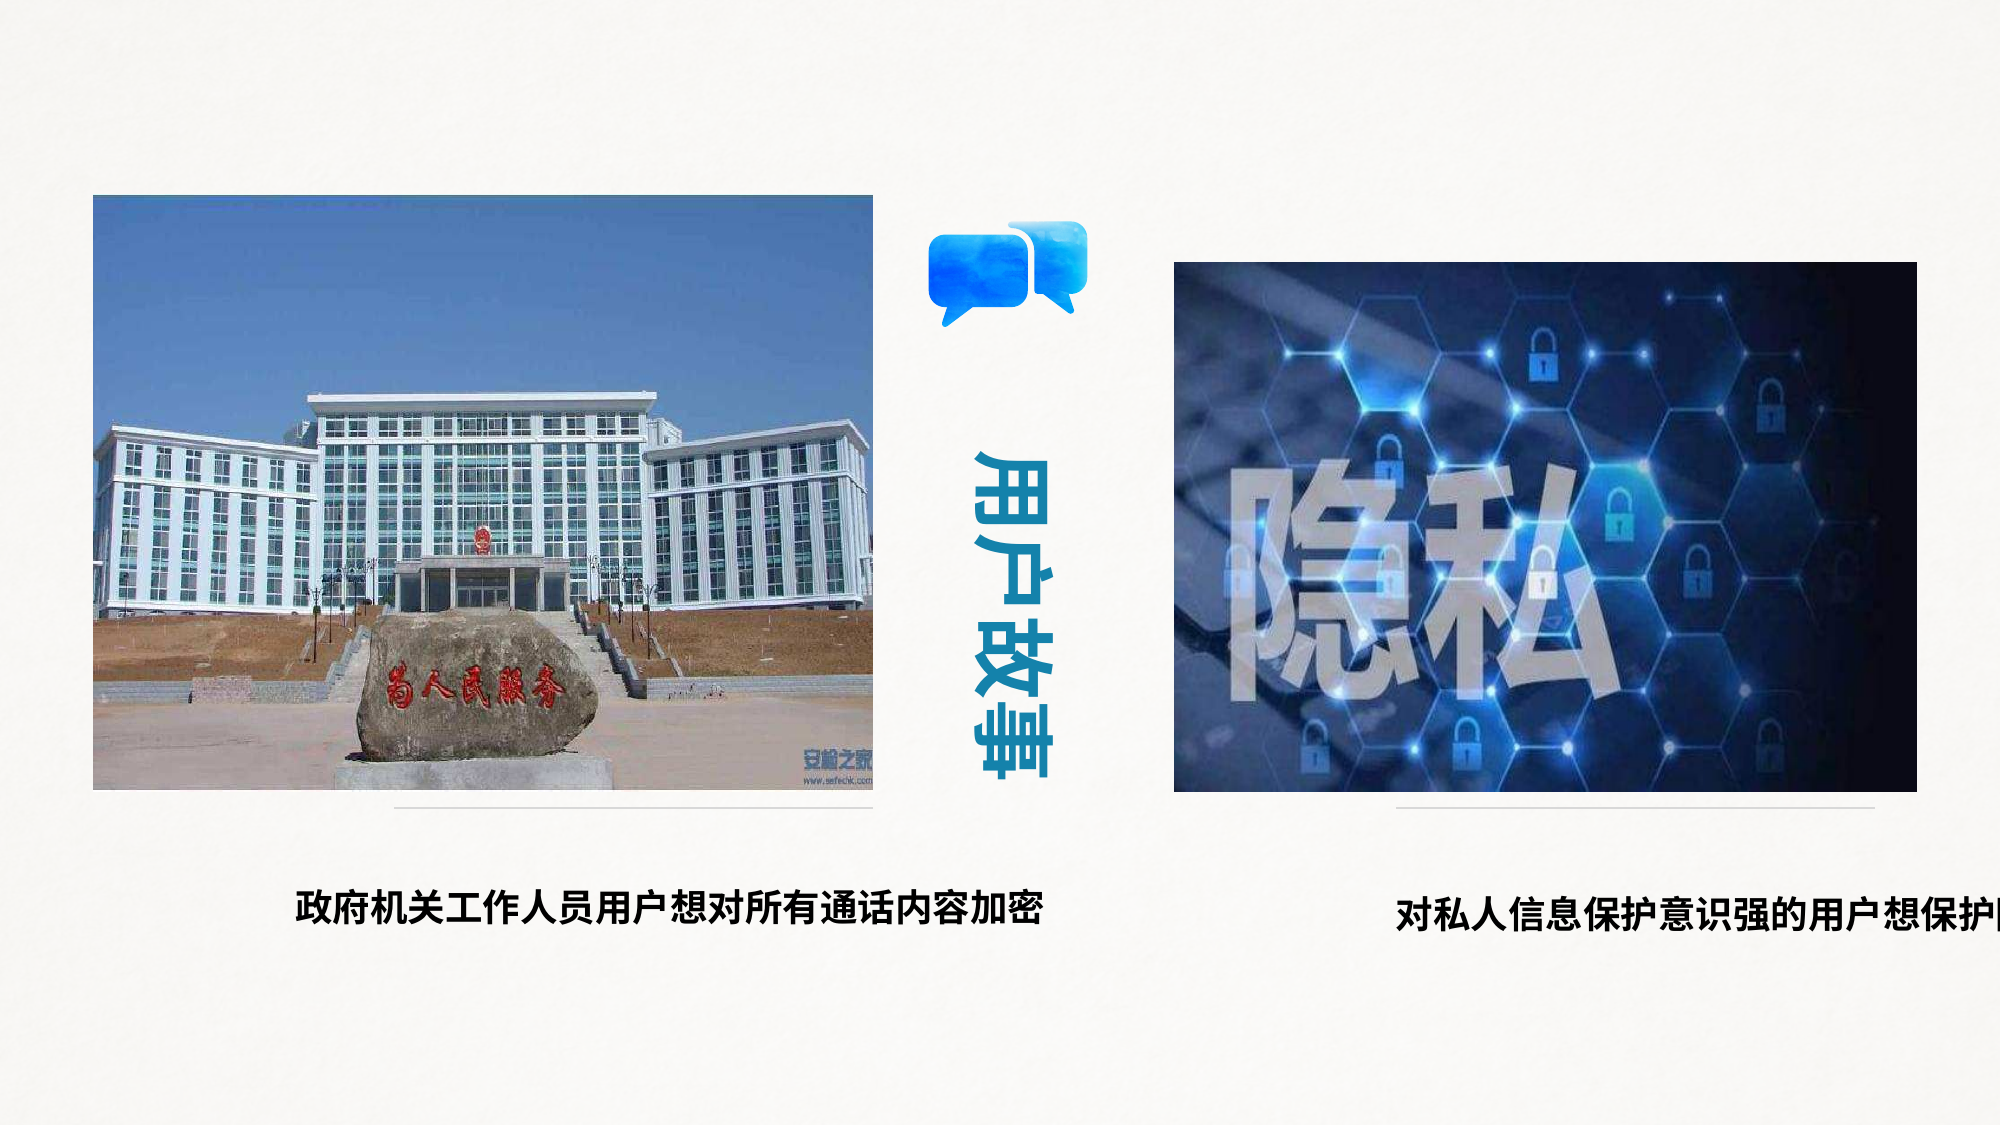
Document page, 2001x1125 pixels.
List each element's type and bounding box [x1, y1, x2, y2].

picture [93, 194, 873, 792]
picture [1174, 262, 1917, 792]
text_box [295, 807, 873, 994]
text_box [928, 221, 1088, 895]
text_box [1395, 807, 1917, 1009]
